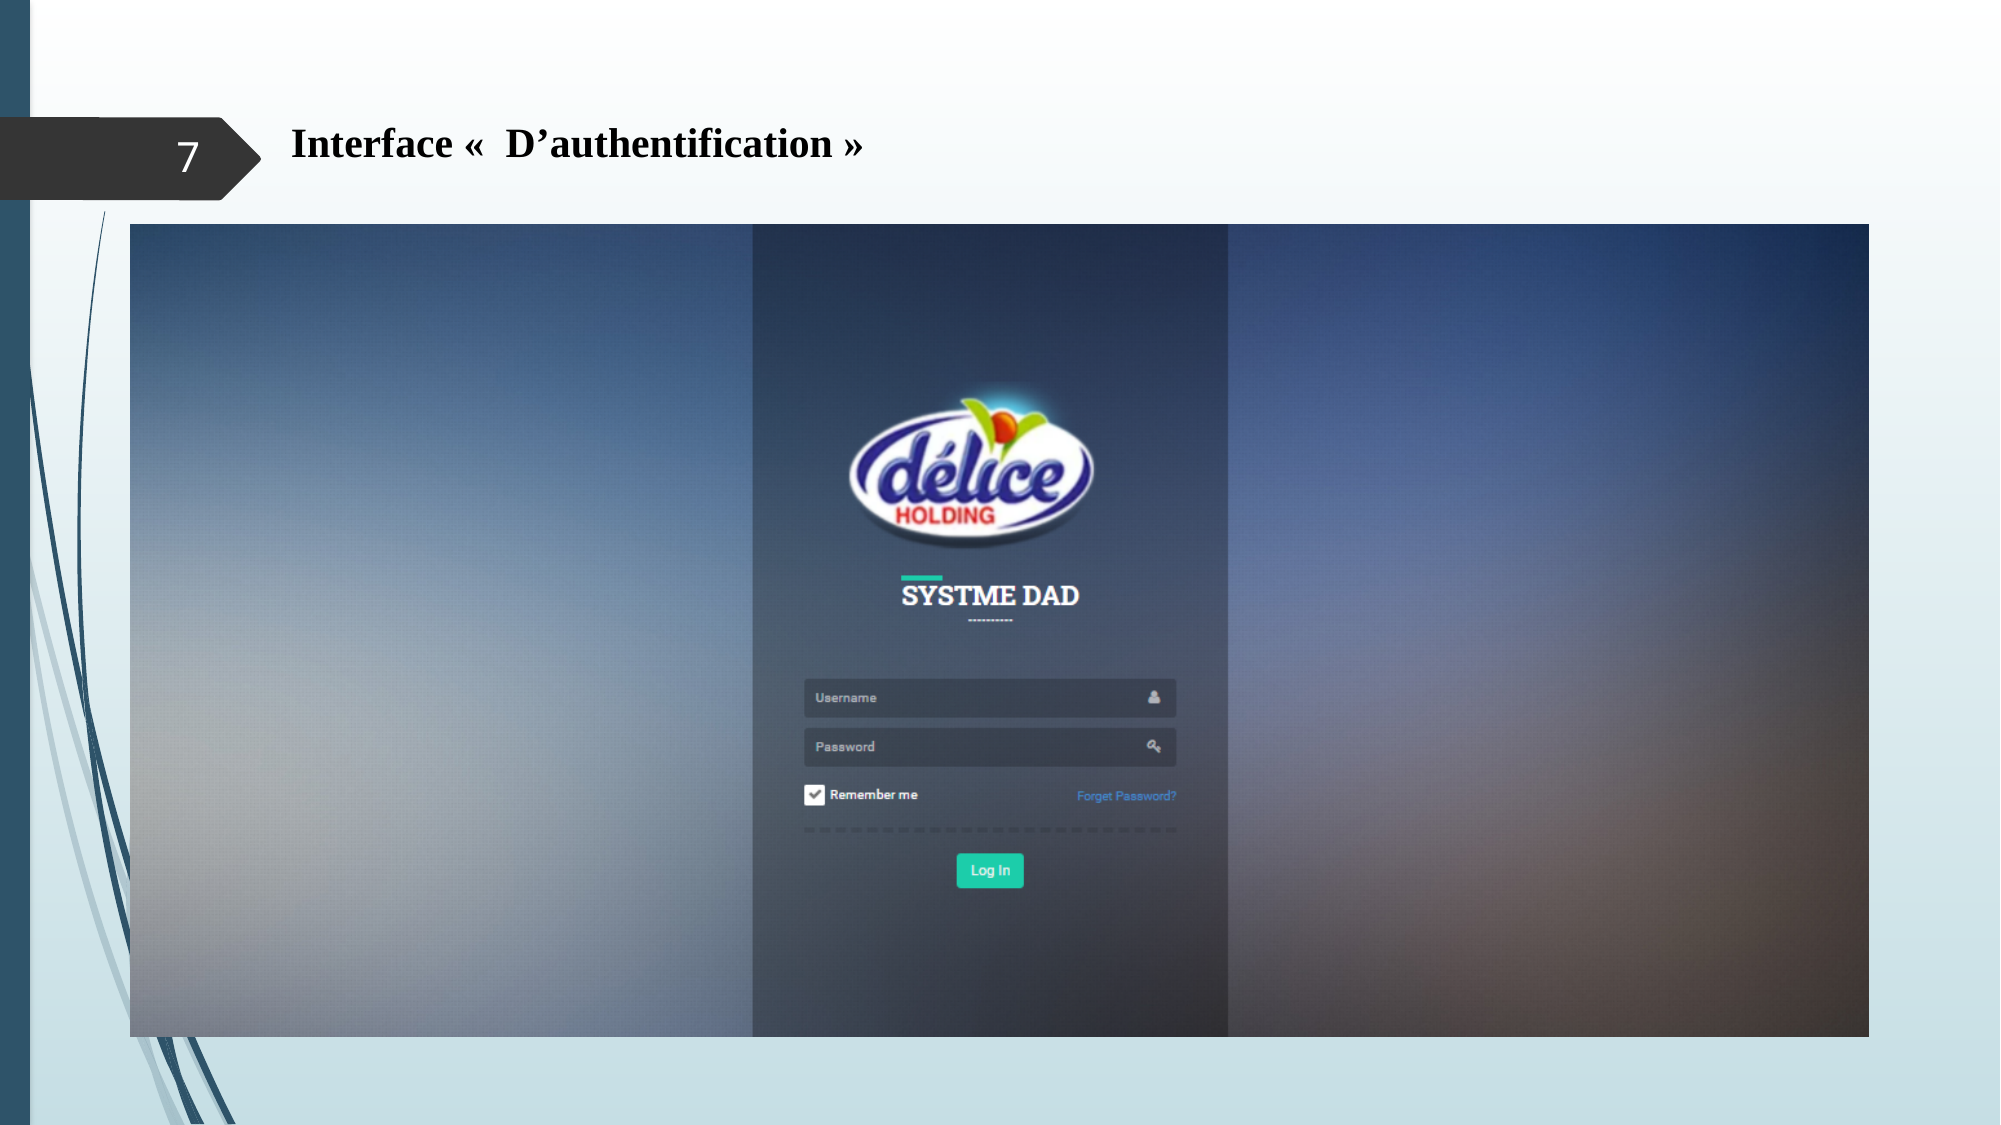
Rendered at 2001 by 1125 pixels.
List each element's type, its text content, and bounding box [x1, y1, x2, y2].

slide_number 7 [87, 129, 216, 190]
text_box Interface « D’authentification » [276, 108, 1209, 173]
picture [130, 224, 1870, 1037]
